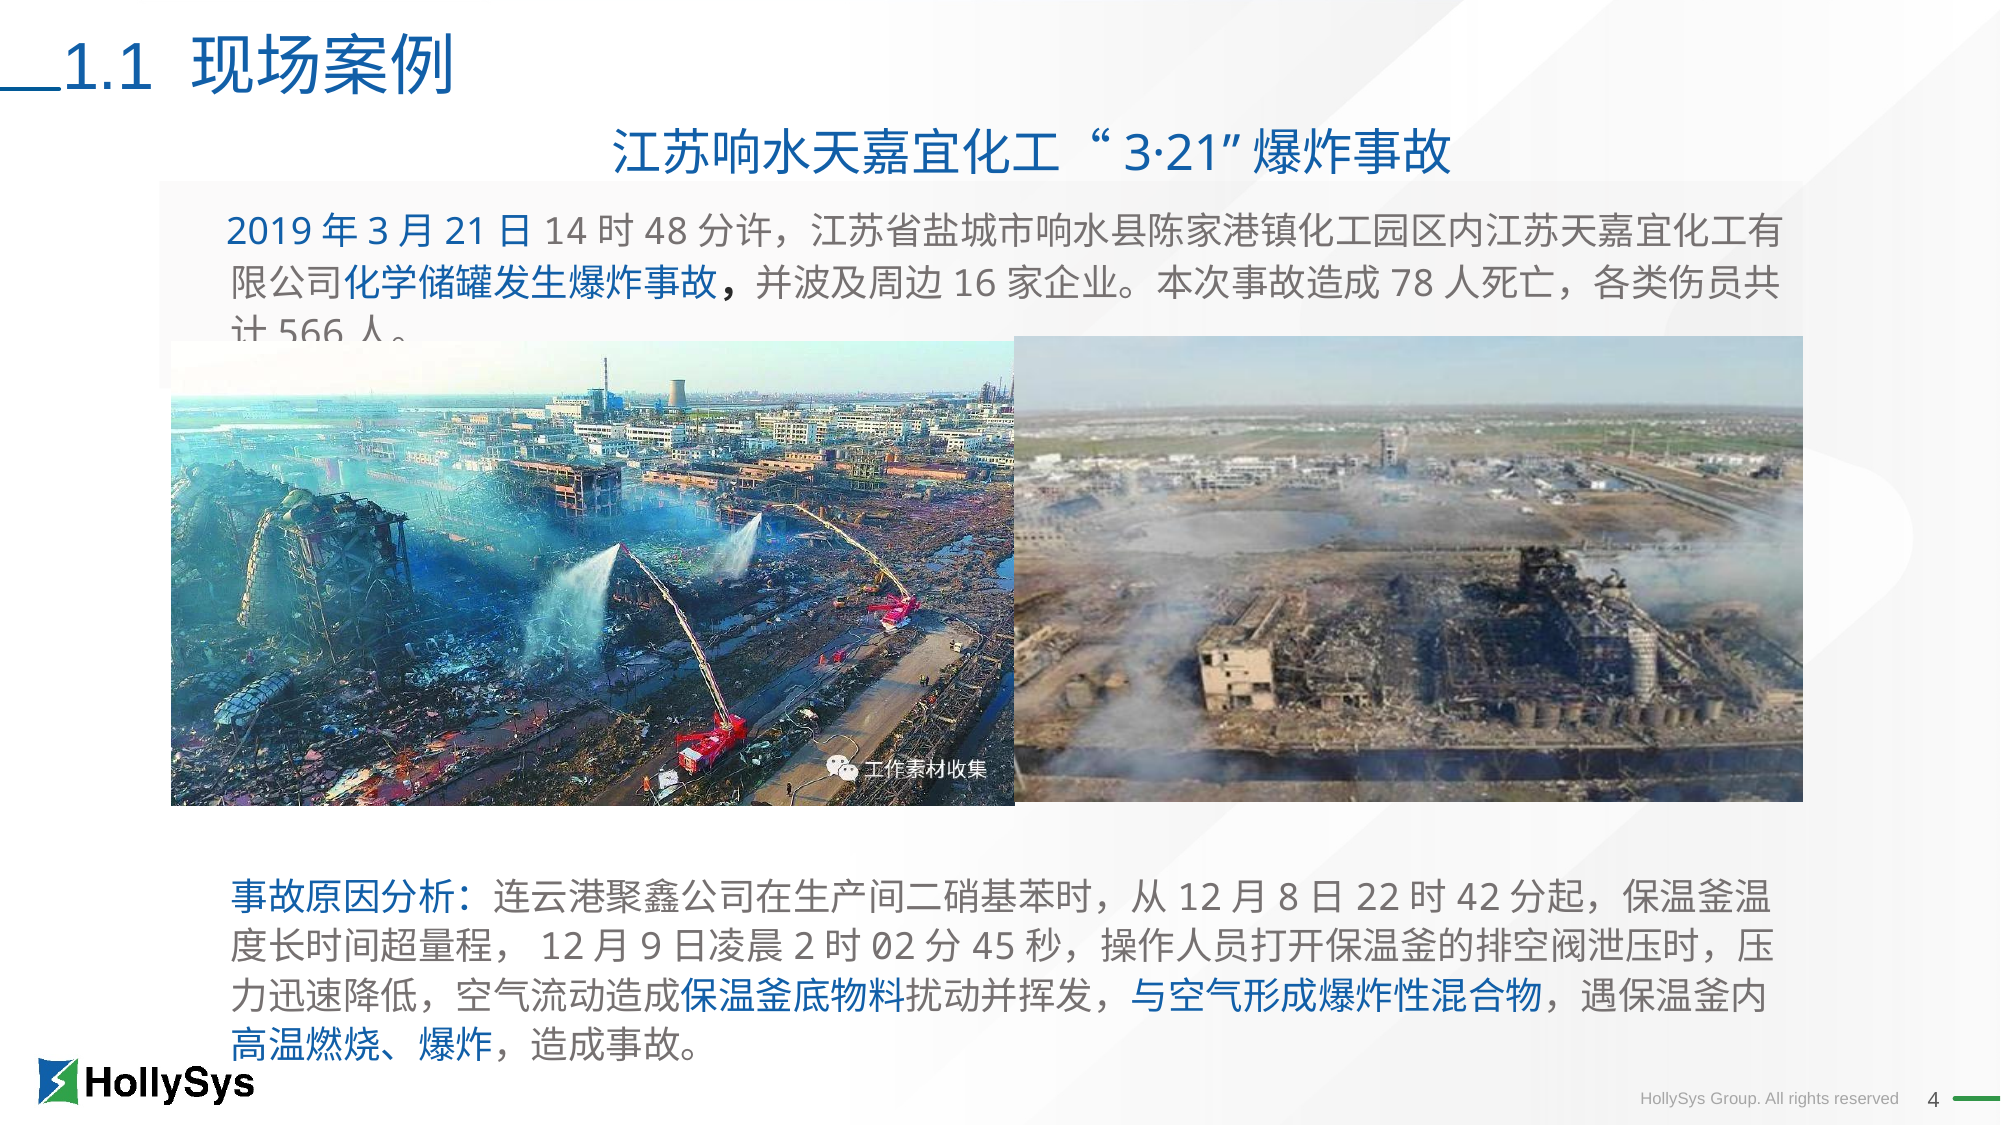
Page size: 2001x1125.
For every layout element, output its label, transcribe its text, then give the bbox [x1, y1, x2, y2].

picture [0, 0, 2000, 1125]
list 1.1 现场案例 [47, 24, 1031, 126]
text_box 江苏响水天嘉宜化工“3·21”爆炸事故 [596, 113, 1468, 189]
text_box 2019年3月21日14时48分许，江苏省盐城市响水县陈家港镇化工园区内江苏天嘉宜化工有限公司化学储罐发生爆炸事故，并波及周边16家企业。本次事故造成78人死亡，各类伤员共计566人。 事故原因分析：连云港聚鑫公司在生产间二硝基苯时，从12月8日22时42分起，保温釜温度长时间超量程，12月9日凌晨2时02分45秒，操作人员打开保温釜的排空阀泄压时，压力迅速降低，空气流动造成保温釜底物料扰动并挥发，与空气形成爆炸性混合物，遇保温釜内高温燃烧、爆炸，造成事故。 [159, 181, 1803, 389]
